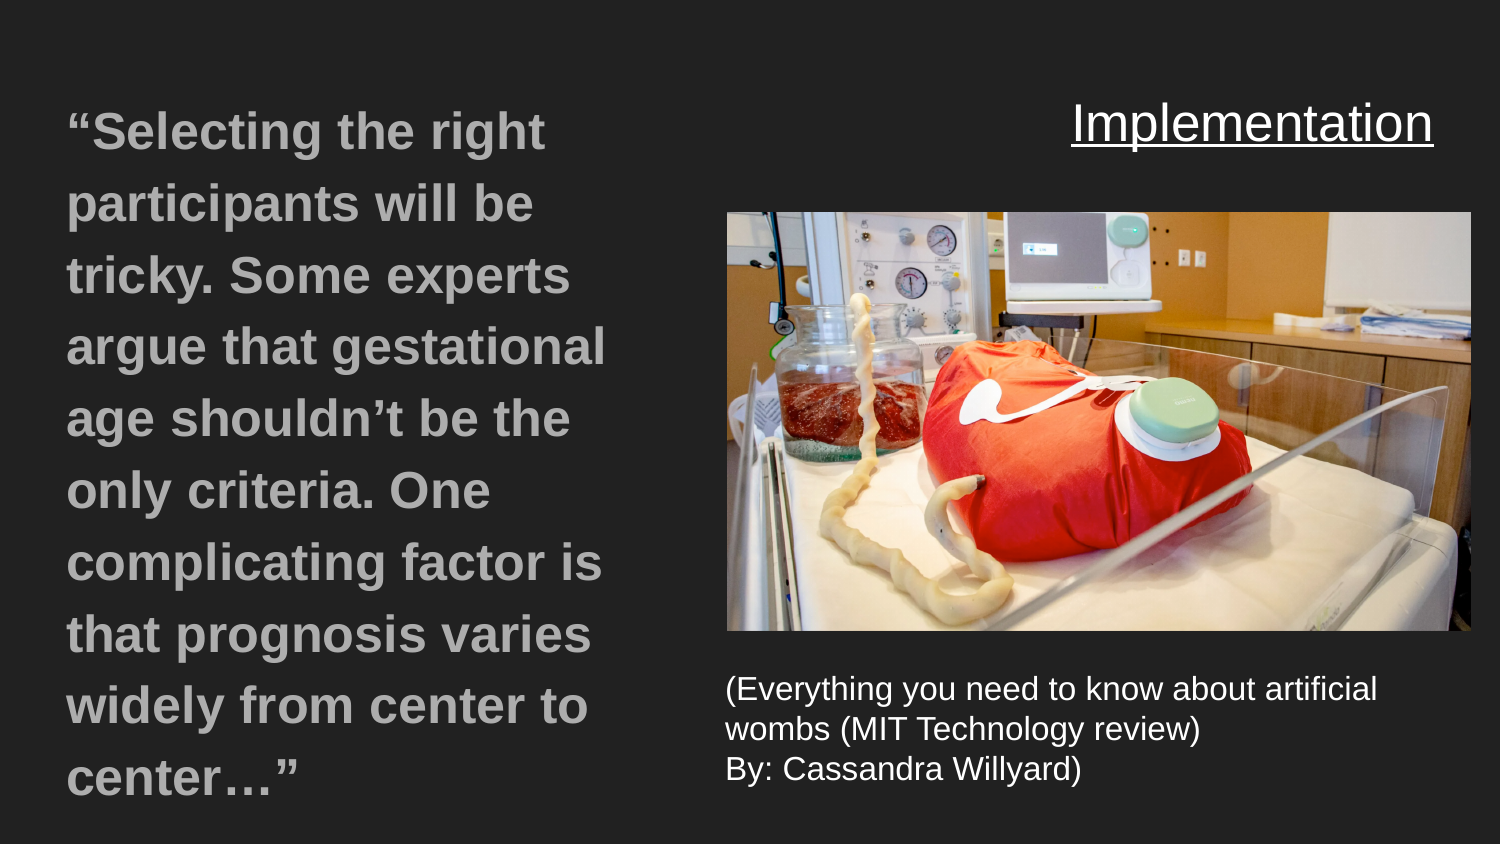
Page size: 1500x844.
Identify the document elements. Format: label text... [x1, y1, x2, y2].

title Implementation [708, 72, 1449, 167]
text_box (Everything you need to know about artificial wombs (MIT Technology review) By: Cassandra Willyard) [710, 652, 1488, 802]
picture [727, 212, 1471, 631]
list “Selecting the right participants will be tricky. Some experts argue that gestational age shouldn’t be the only criteria. One complicating factor is that prognosis varies widely from center to center…” [51, 72, 708, 631]
